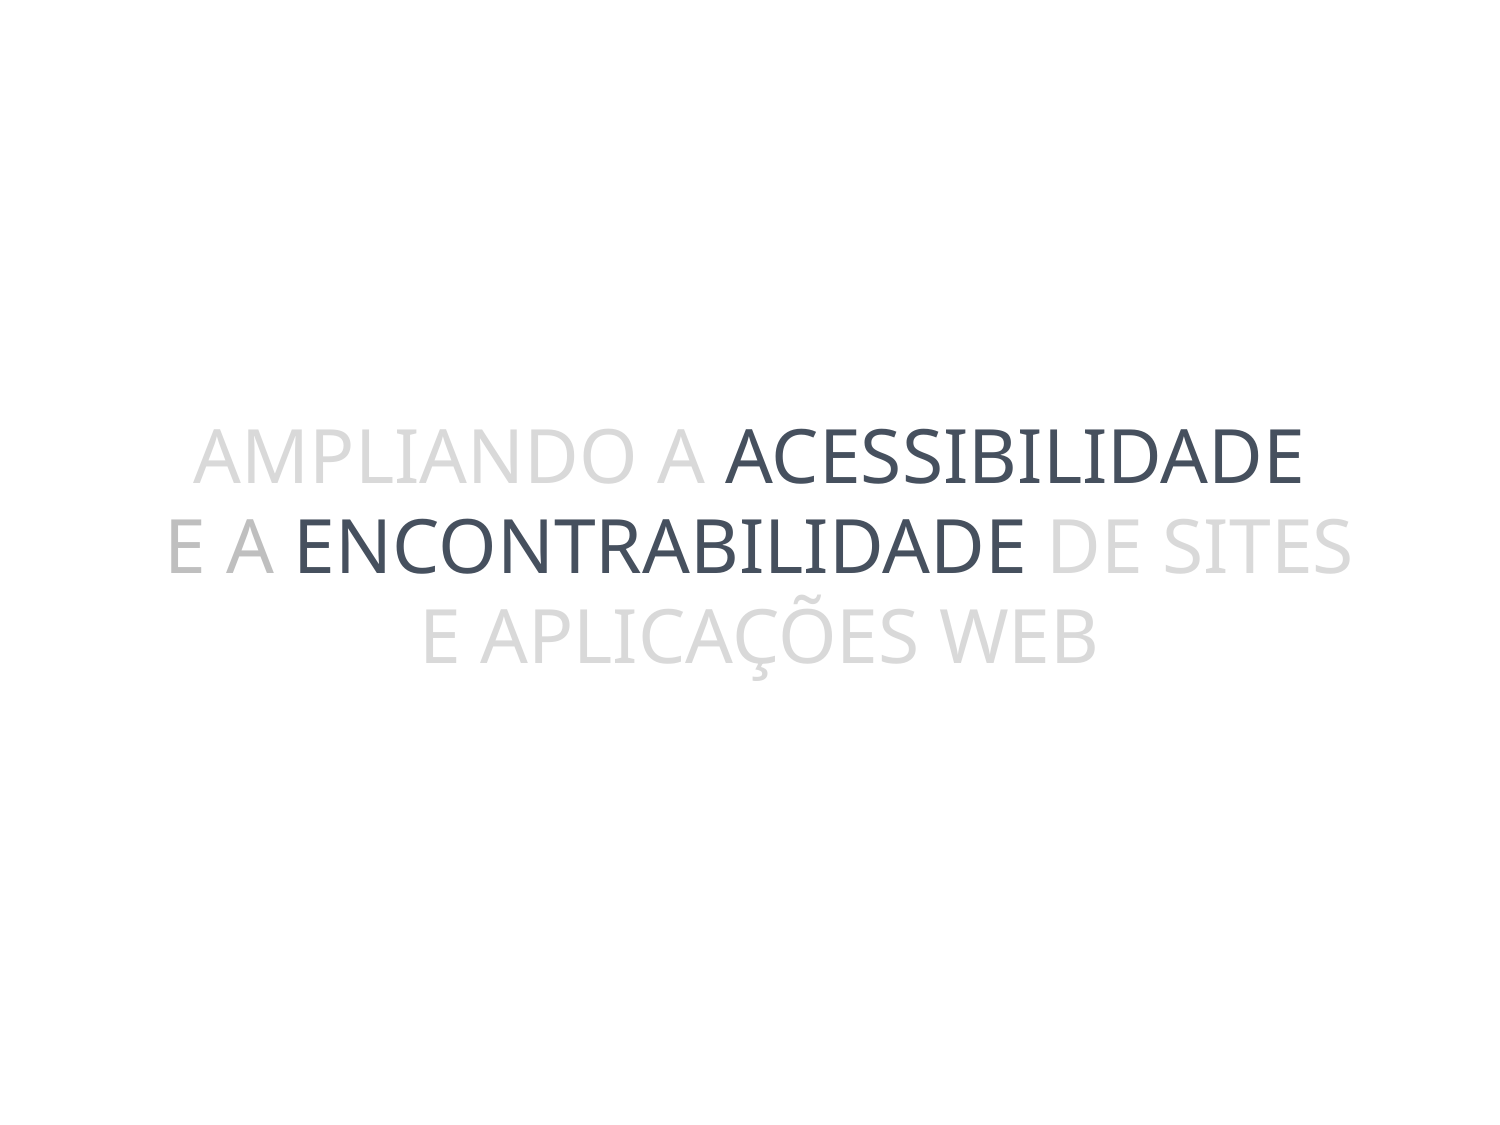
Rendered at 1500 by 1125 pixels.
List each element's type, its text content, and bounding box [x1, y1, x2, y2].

title AMPLIANDO A ACESSIBILIDADE E A ENCONTRABILIDADE DE SITES E APLICAÇÕES WEB [75, 411, 1425, 675]
